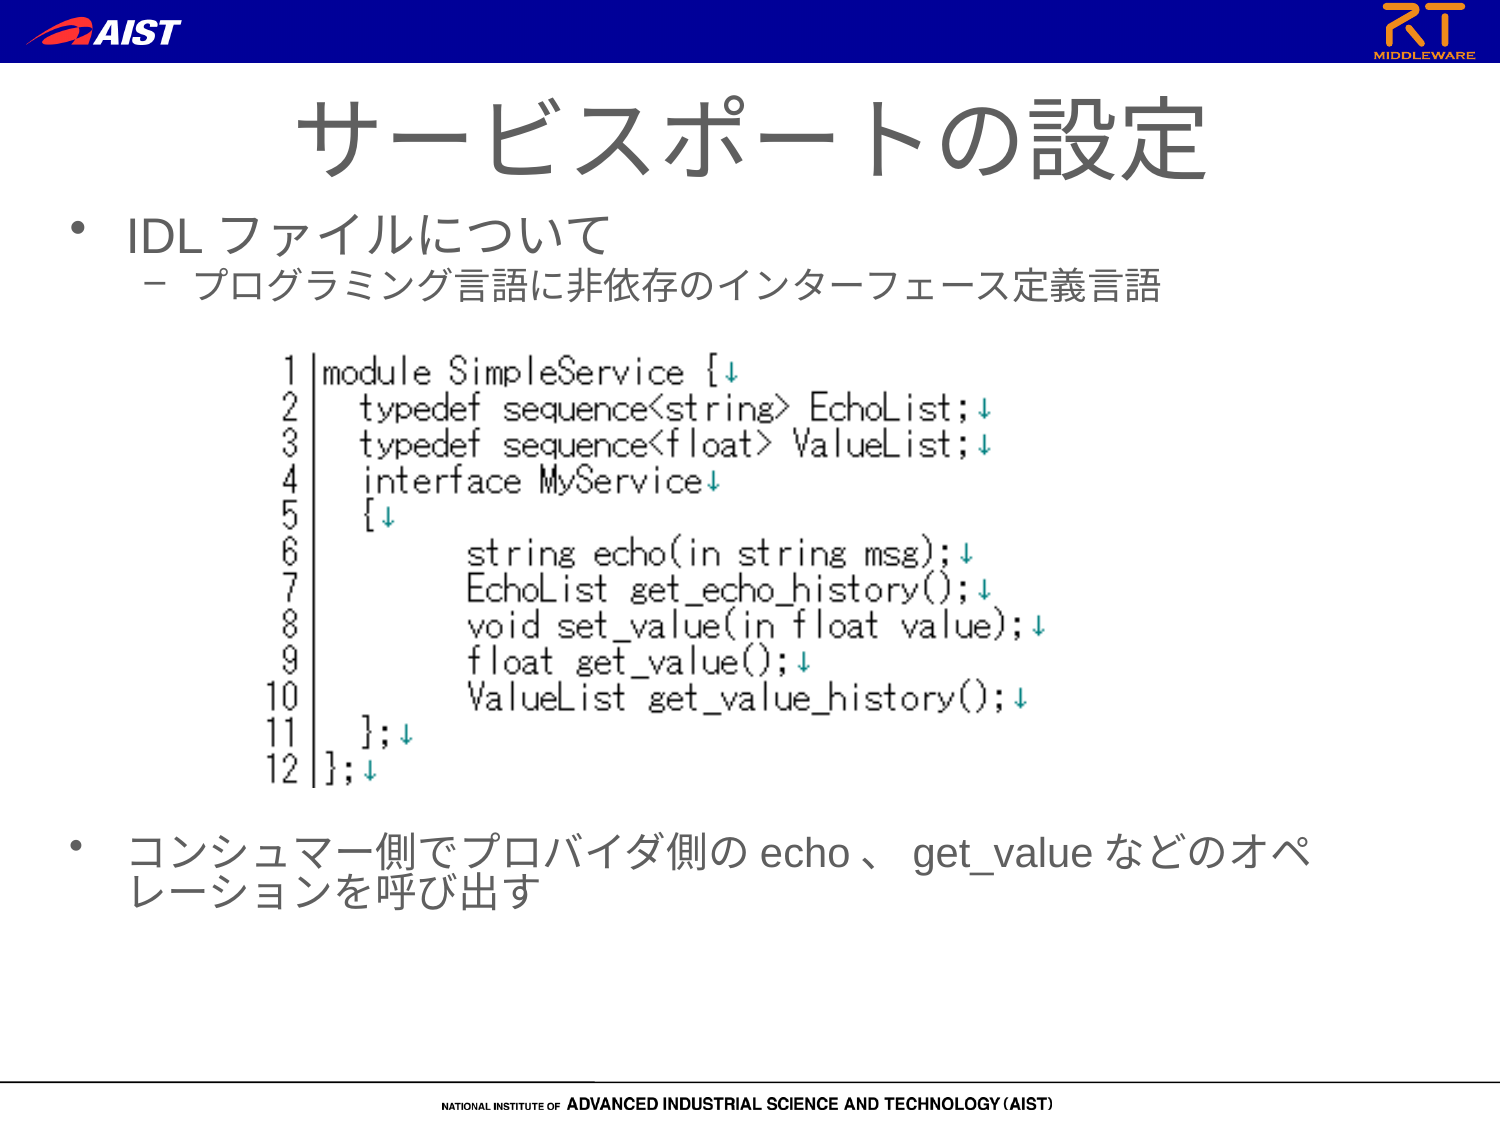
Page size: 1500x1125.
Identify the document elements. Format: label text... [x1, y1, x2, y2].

picture [442, 1097, 1052, 1110]
title サービスポートの設定 [29, 66, 1474, 208]
picture [259, 349, 1072, 789]
text_box コンシュマー側でプロバイダ側のecho、get_valueなどのオペレーションを呼び出す [54, 828, 1400, 1000]
picture [0, 0, 1500, 63]
text_box IDLファイルについて プログラミング言語に非依存のインターフェース定義言語 [54, 207, 1400, 711]
